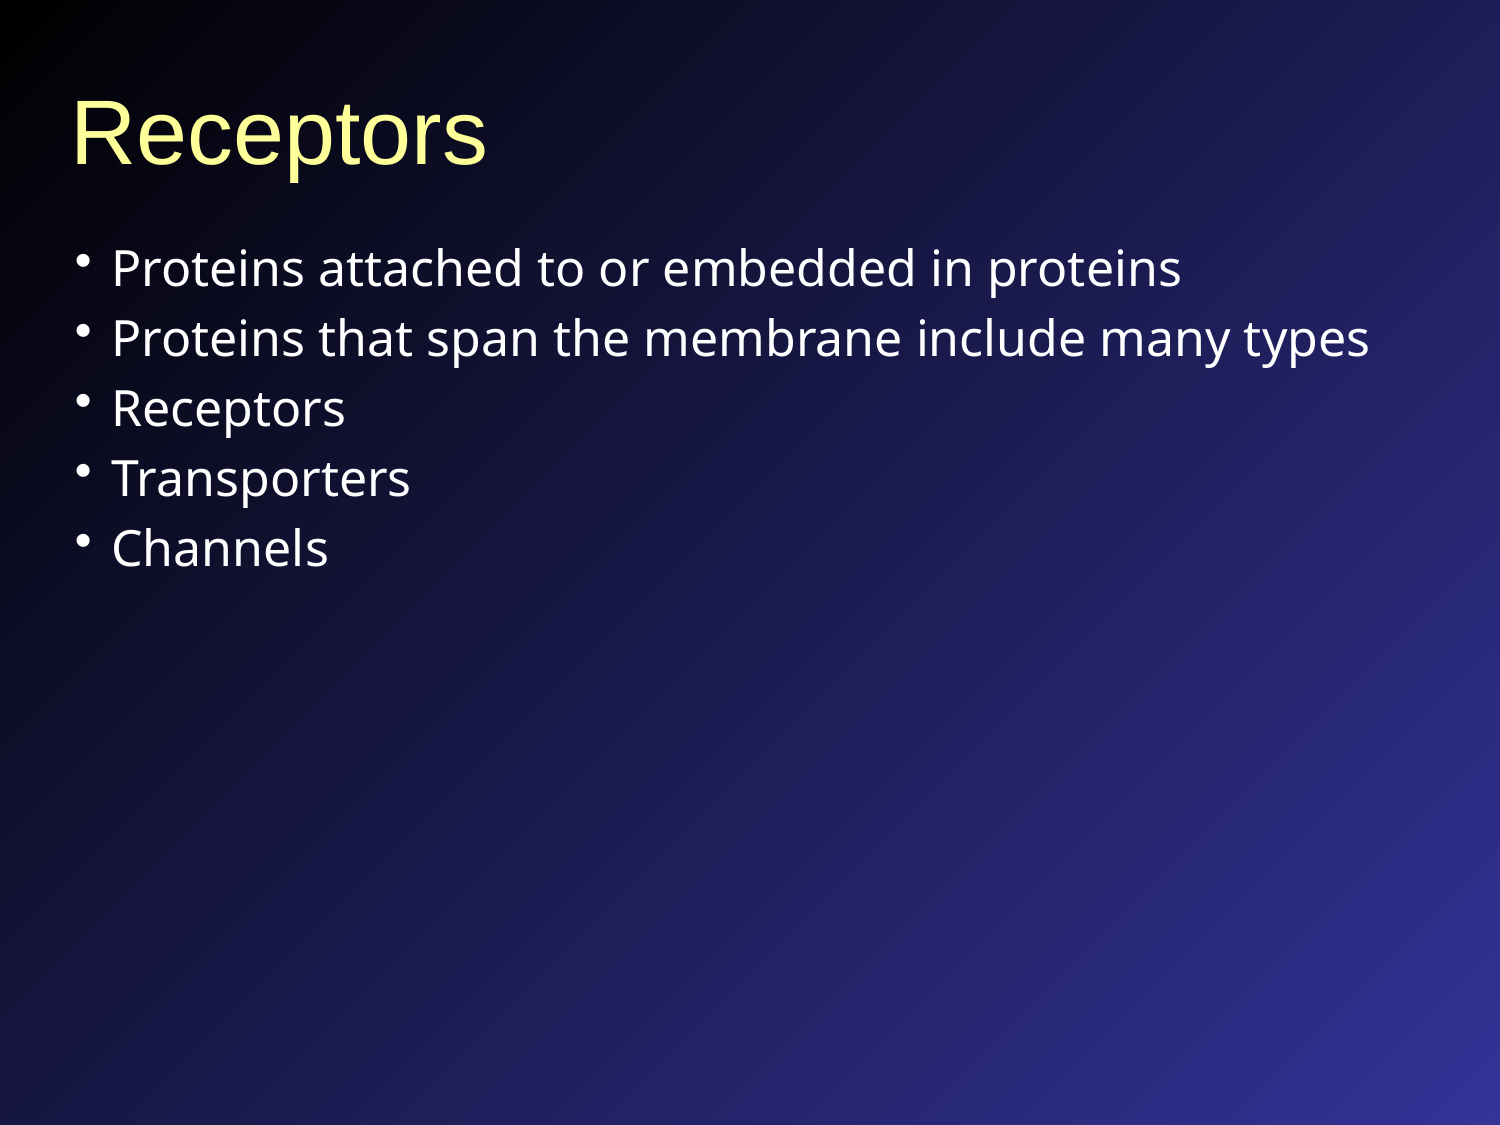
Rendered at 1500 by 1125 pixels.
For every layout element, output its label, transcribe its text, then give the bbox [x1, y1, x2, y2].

title Receptors [55, 65, 1435, 192]
list Proteins attached to or embedded in proteins Proteins that span the membrane include many types Receptors Transporters Channels [59, 228, 1437, 1006]
